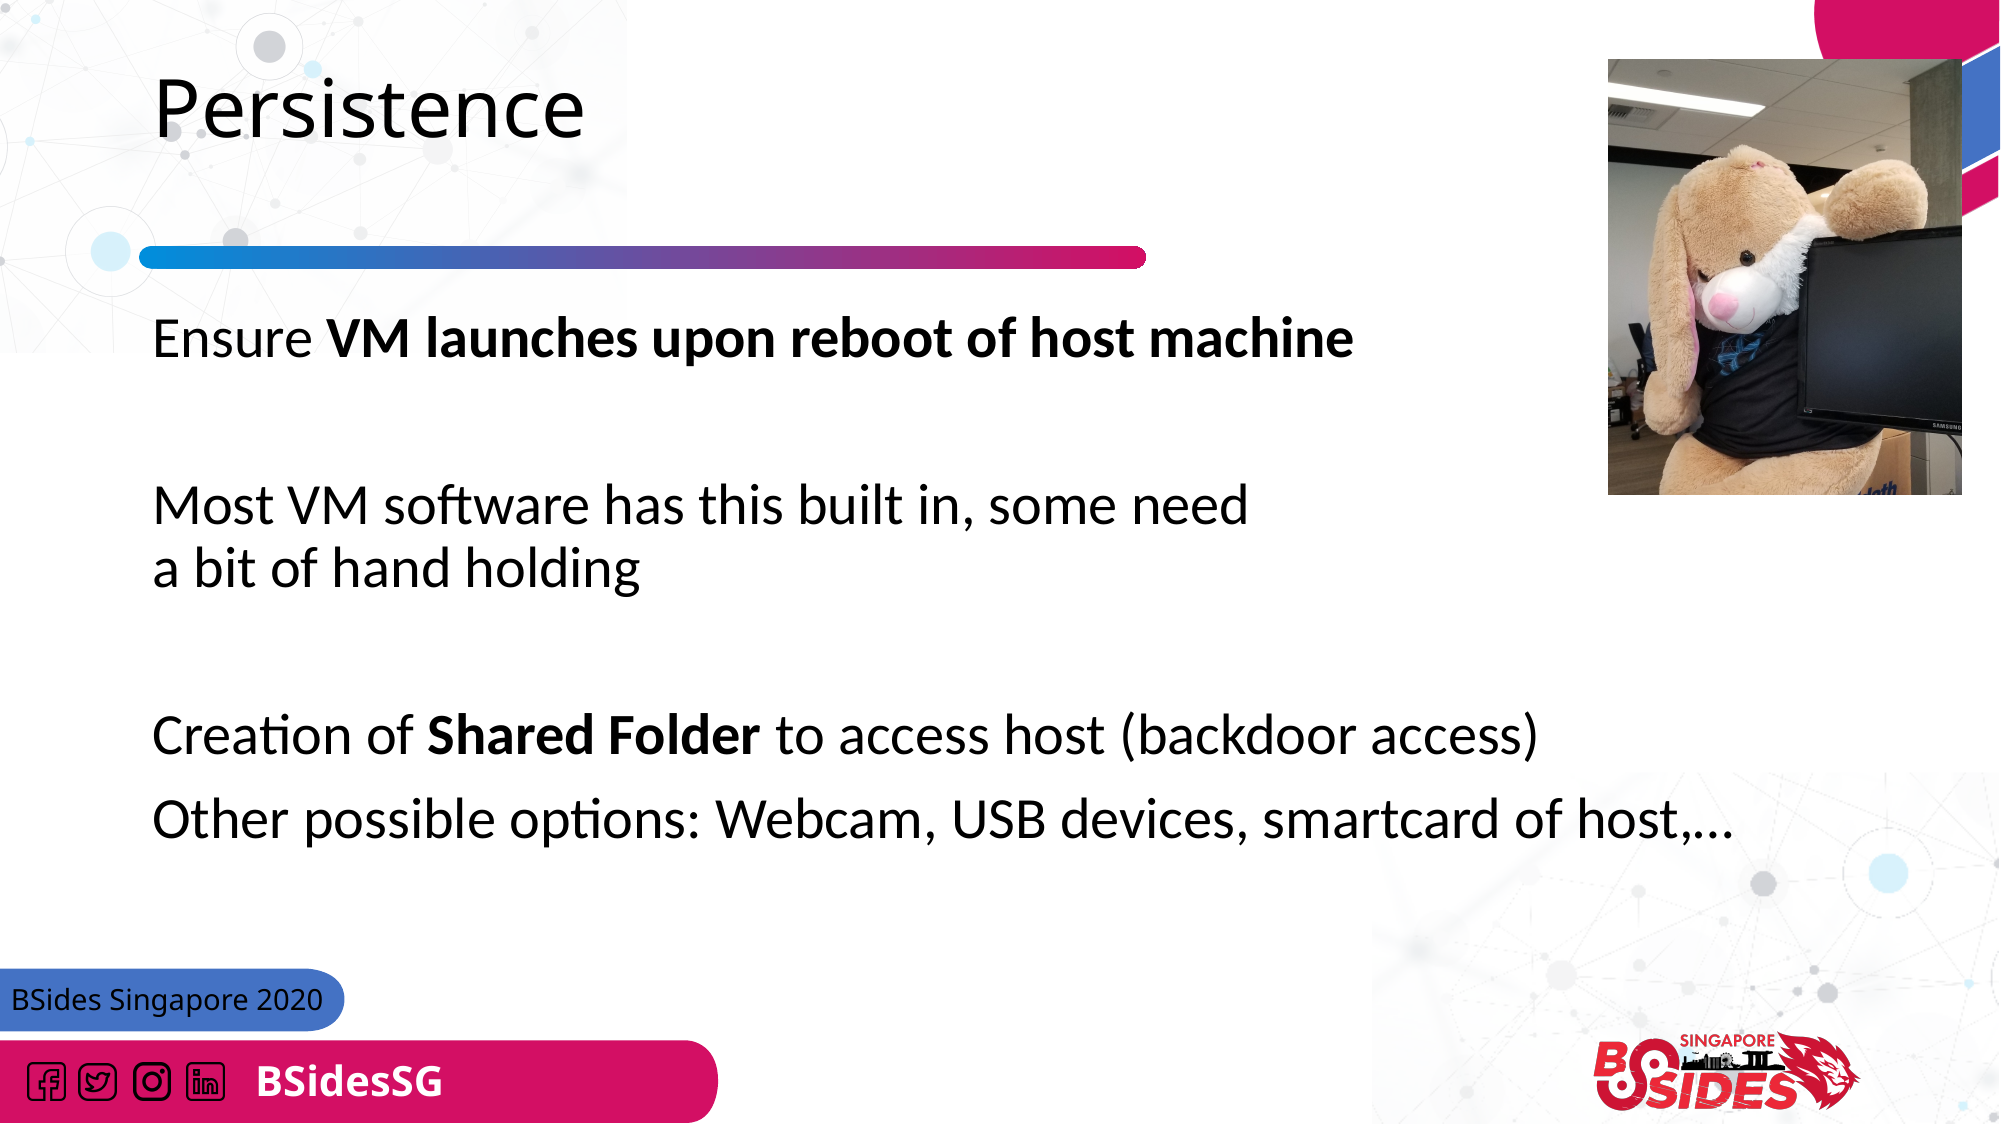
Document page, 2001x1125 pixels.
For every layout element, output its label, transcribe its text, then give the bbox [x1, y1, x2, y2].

picture [133, 1062, 171, 1101]
picture [186, 1062, 225, 1101]
picture [1589, 1031, 1863, 1114]
picture [27, 1062, 66, 1101]
picture [78, 1063, 117, 1101]
list Ensure VM launches upon reboot of host machine Most VM software has this built in, some need a bit of hand holding Creation of Shared Folder to access host (backdoor access) Other possible options: Webcam, USB devices, smartcard of host,… [137, 299, 1863, 1014]
picture [1608, 0, 2000, 495]
title Persistence [137, 59, 1608, 259]
